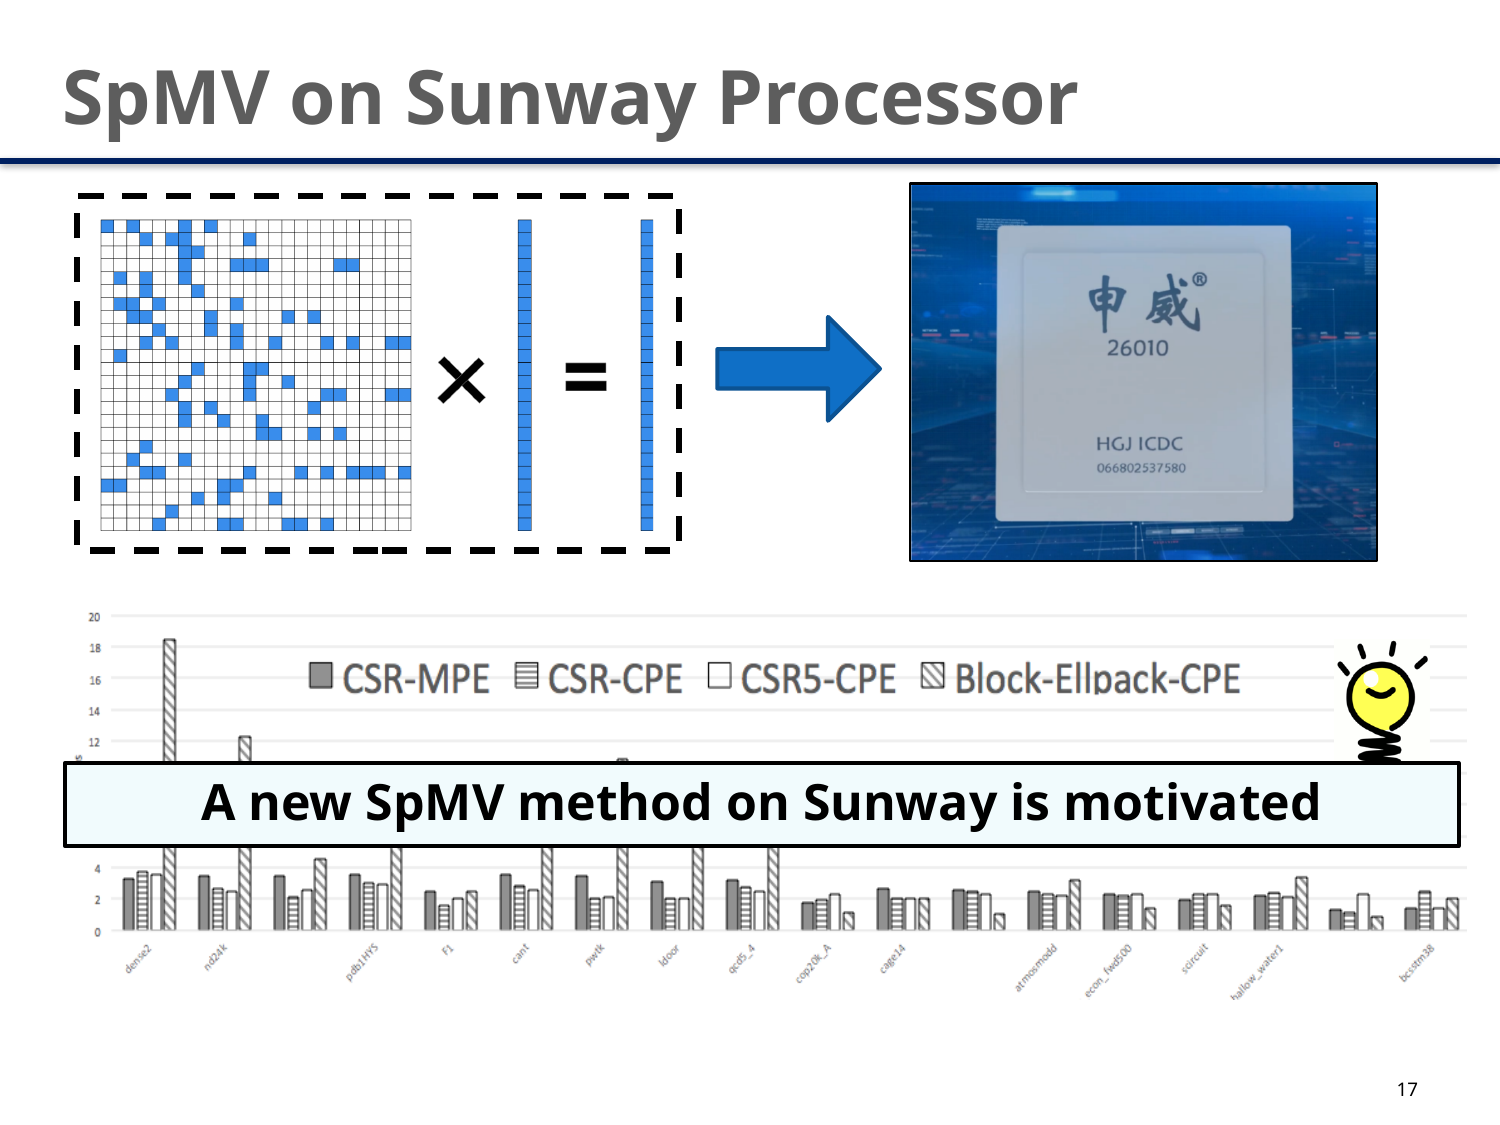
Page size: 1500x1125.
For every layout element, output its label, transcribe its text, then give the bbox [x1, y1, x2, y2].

text_box [715, 315, 883, 423]
picture [100, 219, 654, 531]
text_box [76, 196, 680, 551]
picture [911, 184, 1377, 560]
picture [65, 598, 1467, 1000]
text_box SpMV on Sunway Processor [47, 56, 1471, 148]
